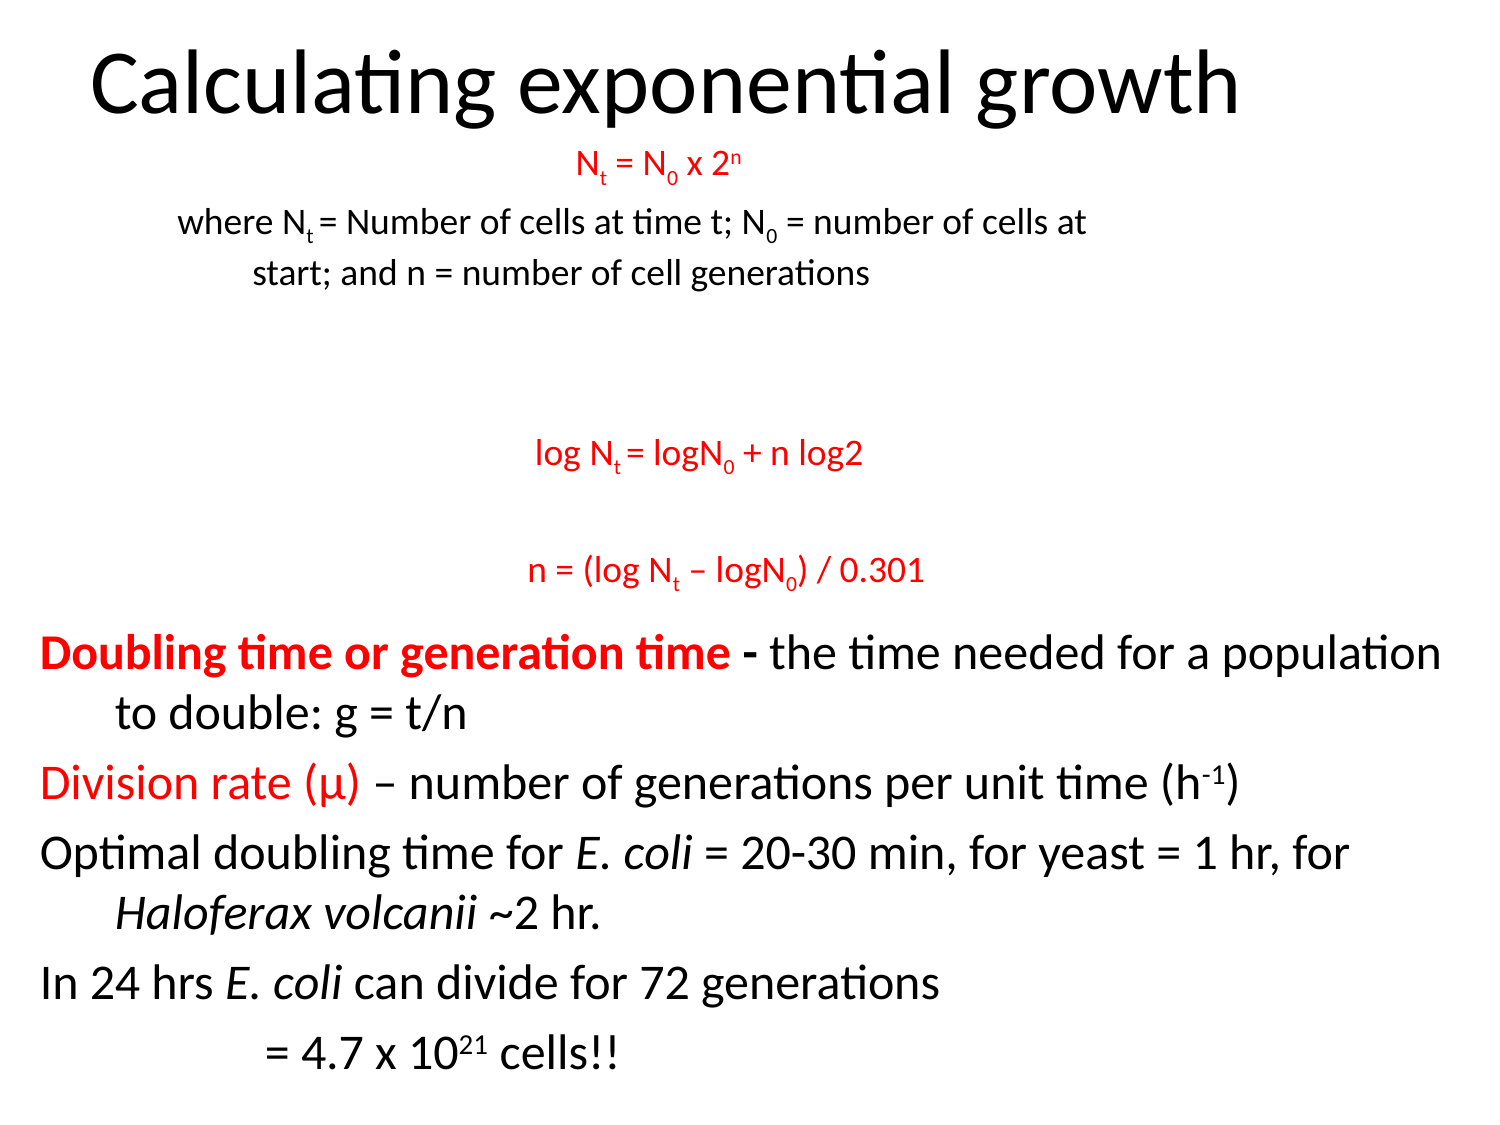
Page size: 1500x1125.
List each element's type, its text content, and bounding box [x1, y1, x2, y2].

text_box n = (log Nt – logN0) / 0.301 [411, 537, 1042, 604]
text_box Doubling time or generation time - the time needed for a population to double: g = t/n Division rate (µ) – number of generations per unit time (h-1) Optimal doubling time for E. coli = 20-30 min, for yeast = 1 hr, for Haloferax volcanii ~2 hr. In 24 hrs E. coli can divide for 72 generations = 4.7 x 1021 cells!! [24, 402, 1475, 1125]
title Calculating exponential growth [75, 0, 1425, 179]
text_box Nt = N0 x 2n where Nt = Number of cells at time t; N0 = number of cells at start; and n = number of cell generations [162, 130, 1155, 301]
text_box log Nt = logN0 + n log2 [411, 420, 987, 487]
